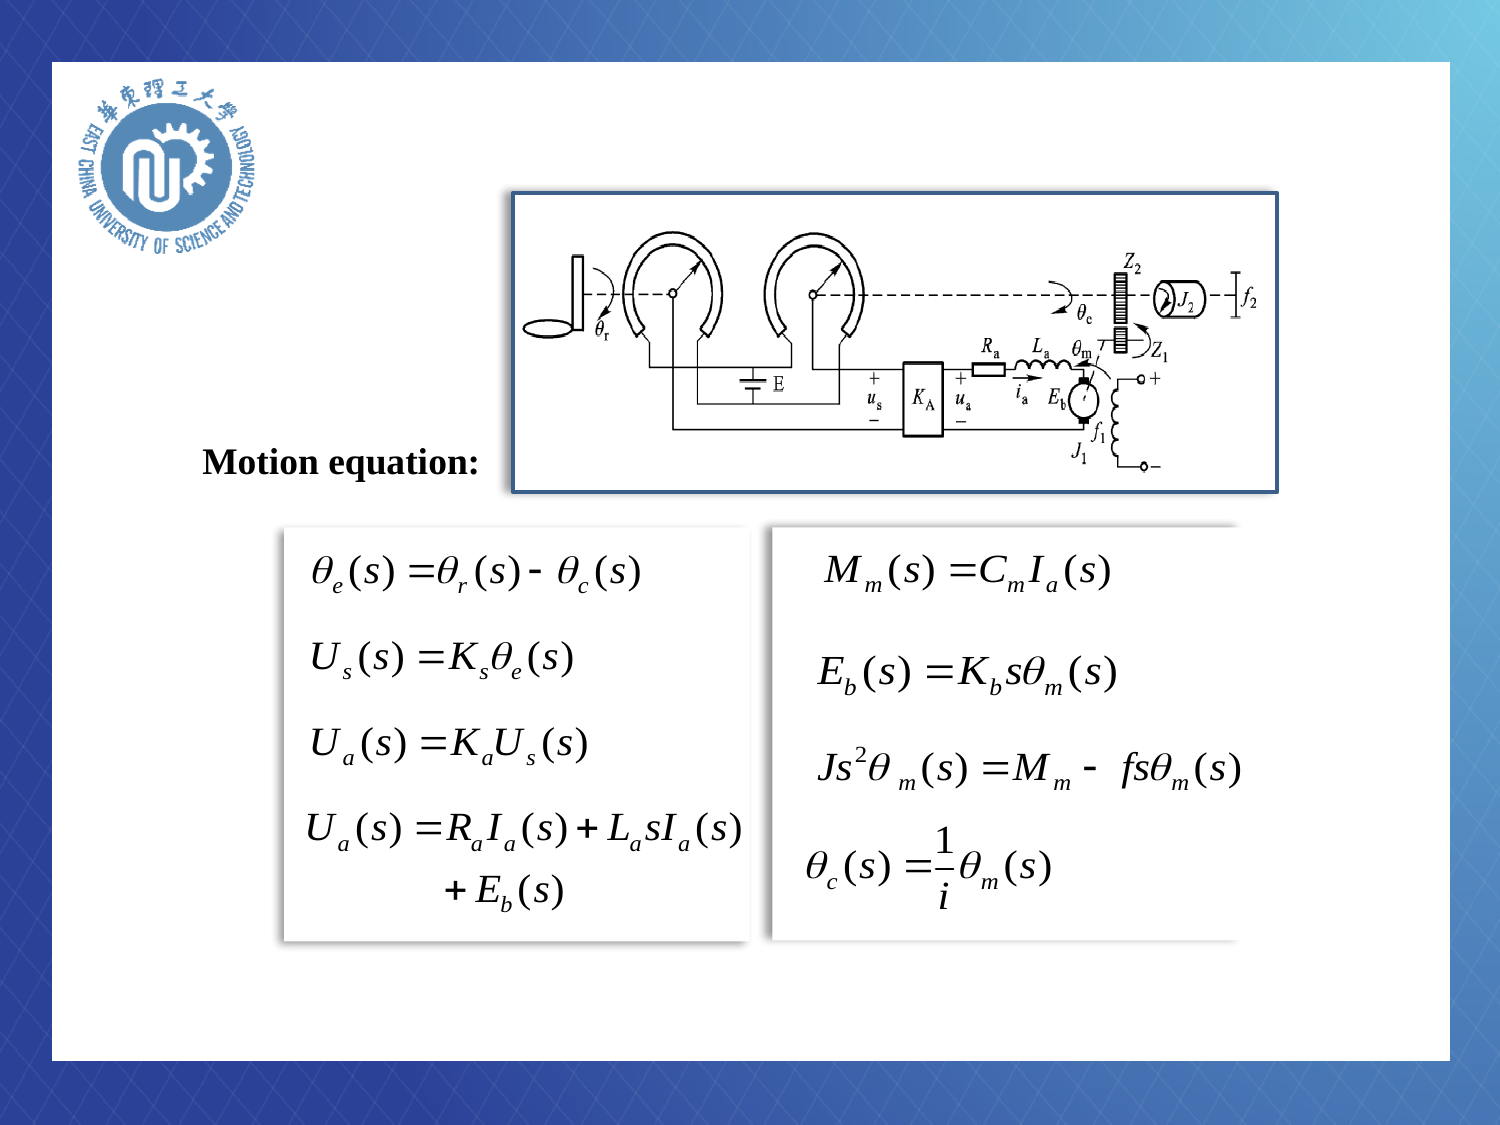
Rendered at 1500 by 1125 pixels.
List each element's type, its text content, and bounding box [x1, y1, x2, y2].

text_box Motion equation: [187, 429, 507, 490]
text_box [511, 191, 1279, 494]
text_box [521, 219, 1257, 476]
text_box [771, 527, 1252, 941]
picture [0, 0, 1500, 1125]
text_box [283, 527, 751, 942]
